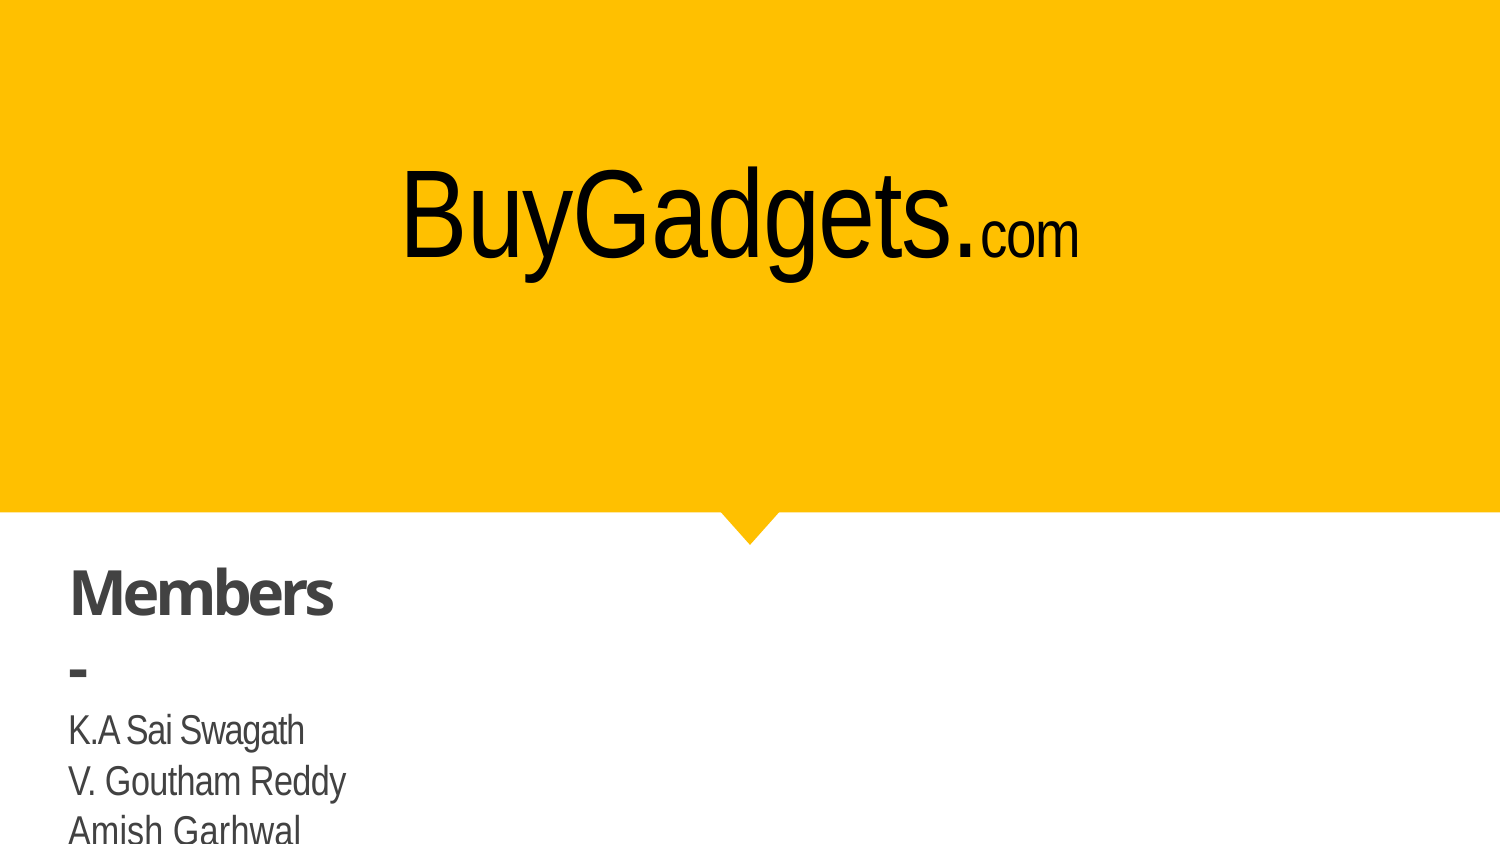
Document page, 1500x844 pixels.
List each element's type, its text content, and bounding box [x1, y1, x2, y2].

text_box [0, 0, 1500, 513]
text_box Members - K.A Sai Swagath V. Goutham Reddy Amish Garhwal [66, 550, 351, 844]
list BuyGadgets.com [369, 130, 1131, 608]
